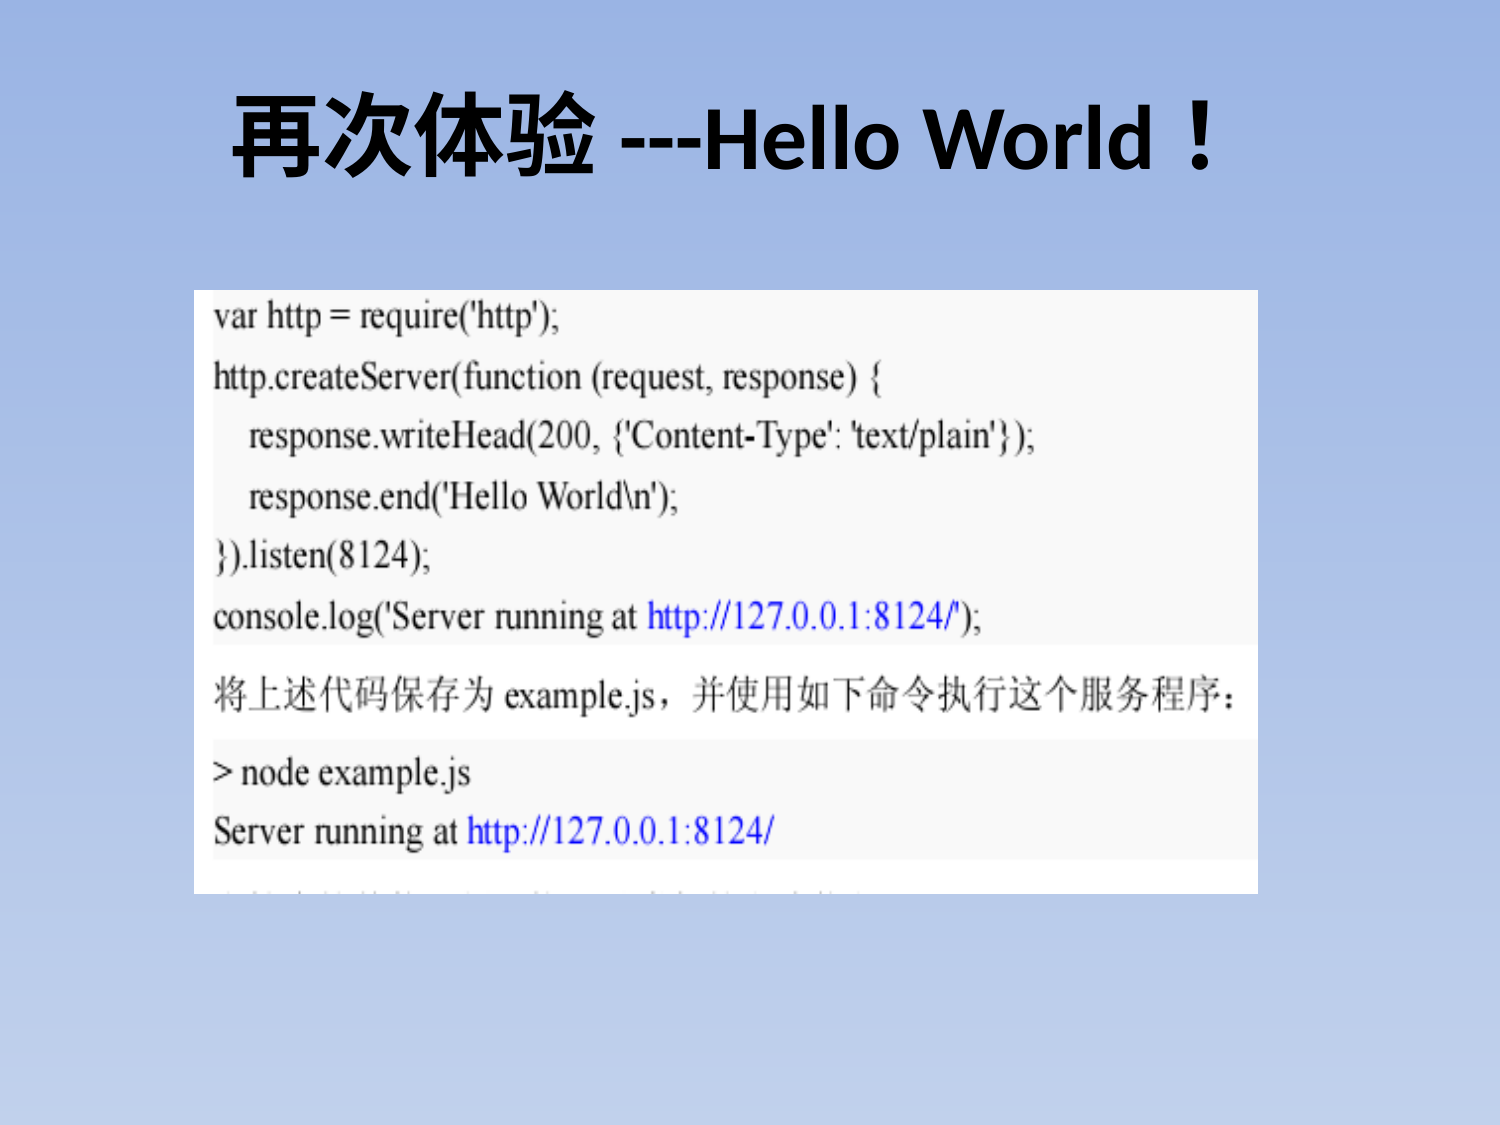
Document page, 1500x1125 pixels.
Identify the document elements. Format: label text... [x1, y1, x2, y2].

title 再次体验---Hello World！ [75, 45, 1425, 220]
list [194, 290, 1259, 894]
